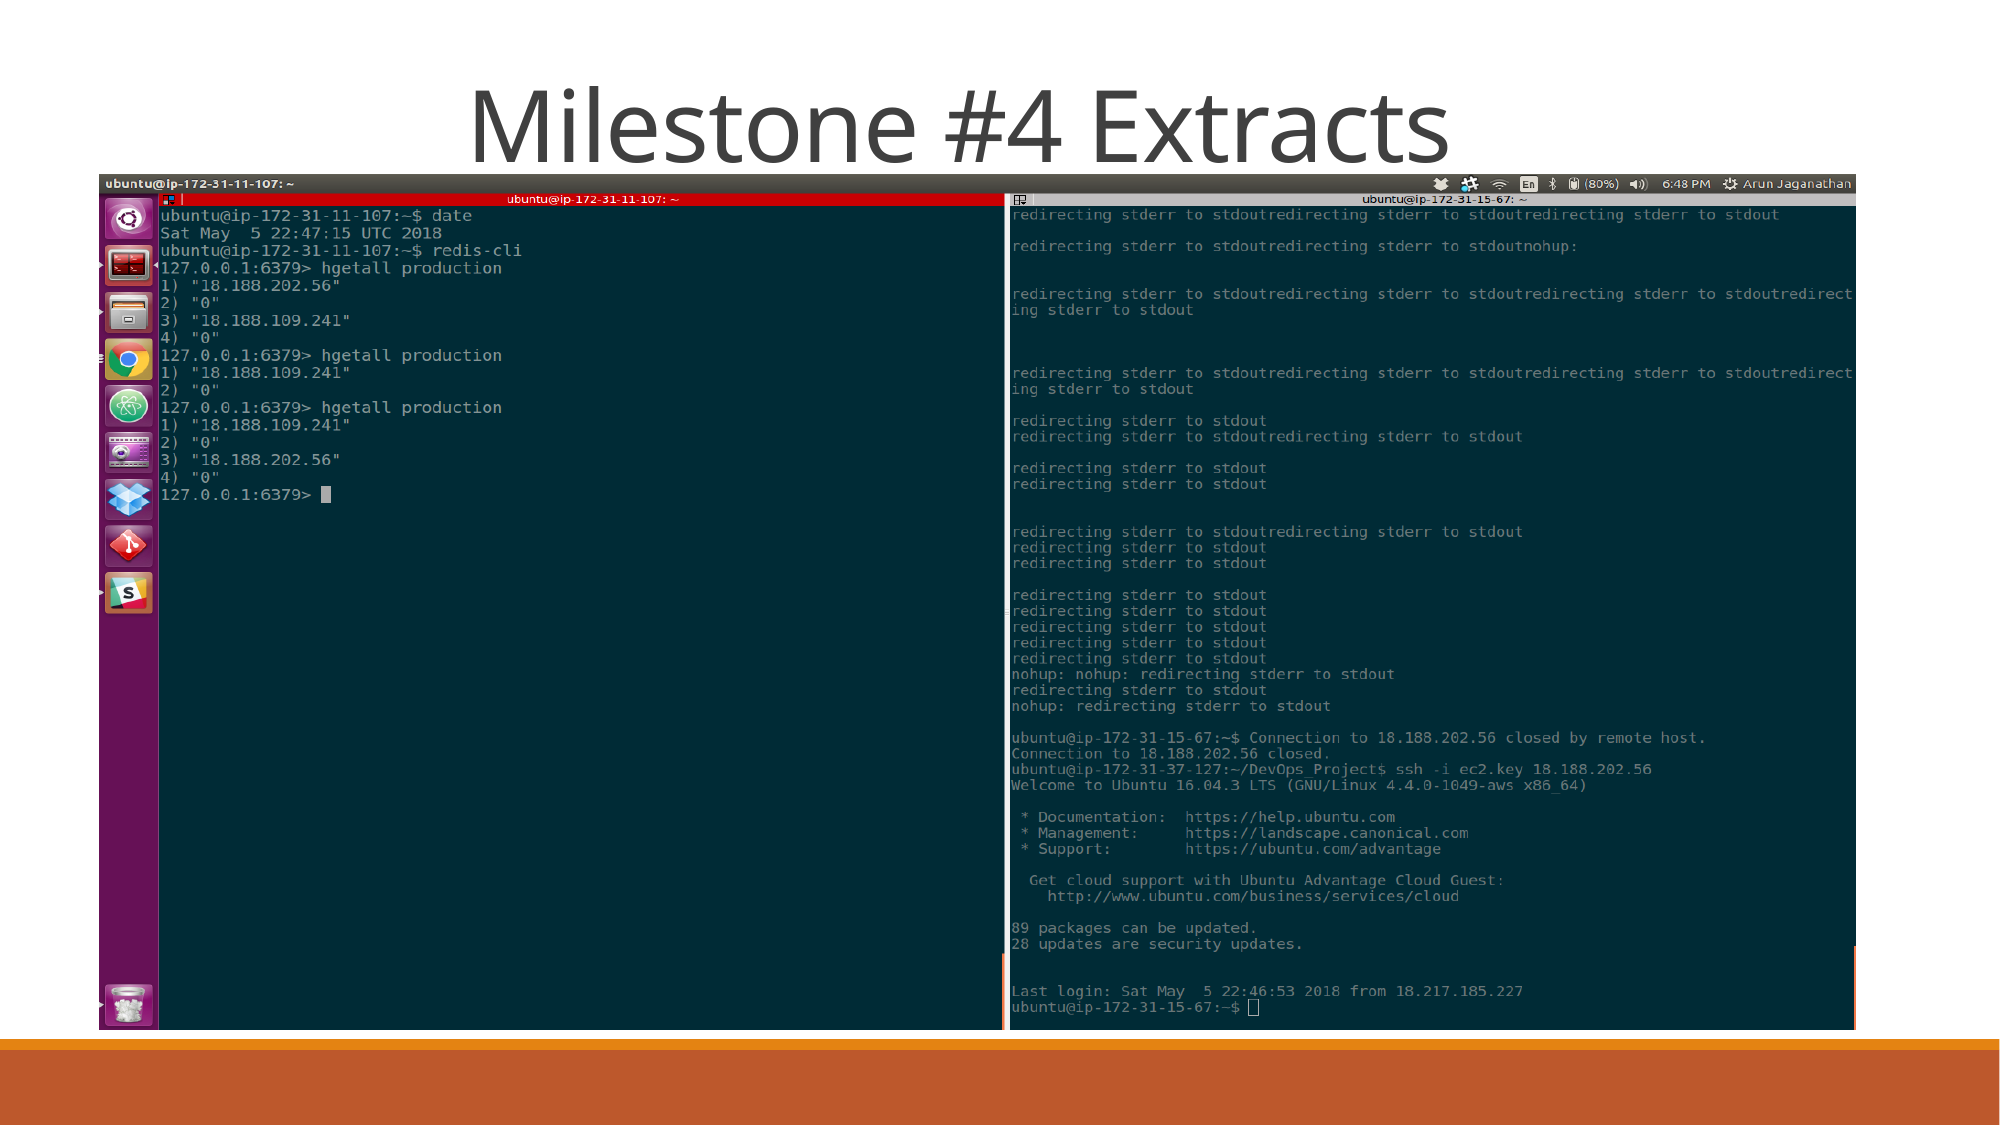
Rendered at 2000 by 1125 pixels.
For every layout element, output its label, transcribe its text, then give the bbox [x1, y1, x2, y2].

picture [1658, 368, 1663, 377]
picture [1012, 781, 1019, 789]
picture [322, 487, 330, 502]
picture [1658, 289, 1663, 298]
picture [305, 228, 309, 238]
picture [1214, 781, 1220, 789]
picture [1613, 736, 1623, 742]
picture [1406, 781, 1413, 789]
picture [1461, 781, 1467, 789]
picture [1043, 828, 1050, 837]
picture [1658, 210, 1663, 219]
picture [218, 248, 225, 255]
picture [325, 420, 329, 430]
picture [99, 174, 1857, 1031]
picture [1045, 942, 1051, 951]
picture [1162, 987, 1169, 995]
picture [218, 213, 225, 220]
picture [1232, 733, 1239, 743]
picture [1232, 1002, 1239, 1013]
picture [1251, 987, 1257, 995]
picture [201, 228, 213, 237]
title Milestone #4 Extracts [237, 37, 1682, 170]
picture [435, 229, 441, 236]
